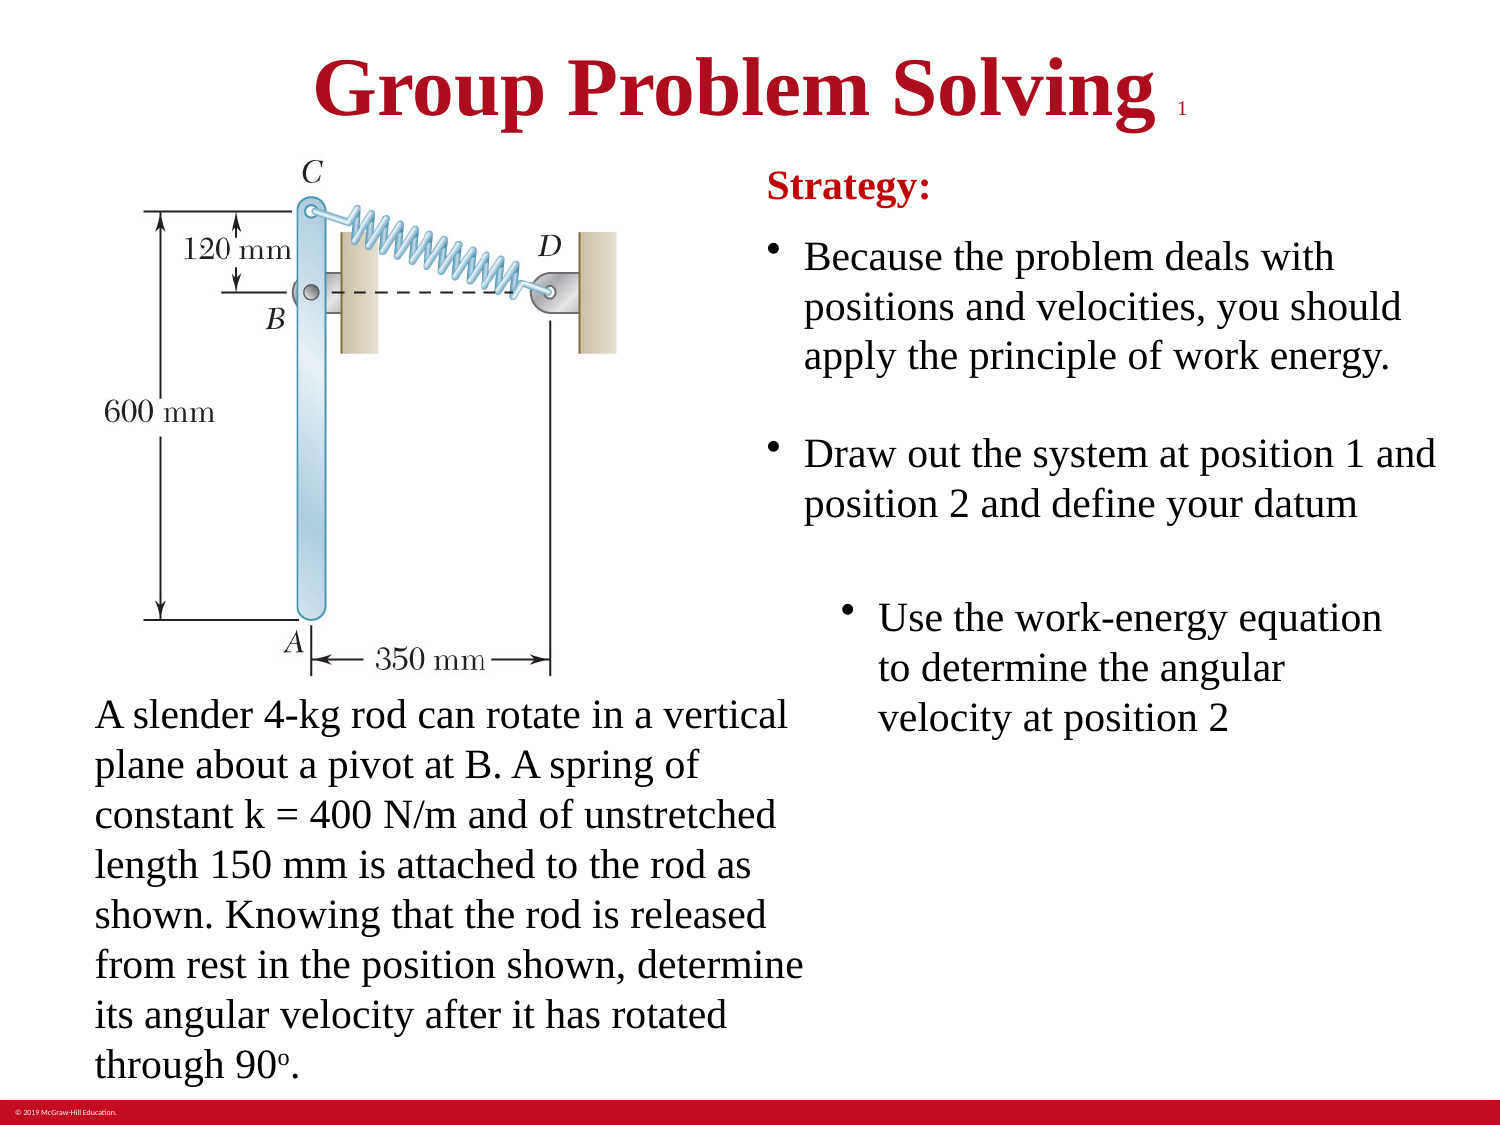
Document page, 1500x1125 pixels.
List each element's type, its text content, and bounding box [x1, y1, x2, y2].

text_box Draw out the system at position 1 and position 2 and define your datum [751, 418, 1500, 534]
text_box A slender 4-kg rod can rotate in a vertical plane about a pivot at B. A spring of constant k = 400 N/m and of unstretched length 150 mm is attached to the rod as shown. Knowing that the rod is released from rest in the position shown, determine its angular velocity after it has rotated through 90o. [79, 679, 826, 1125]
title Group Problem Solving 1 [75, 24, 1425, 135]
text_box Use the work-energy equation to determine the angular velocity at position 2 [826, 582, 1411, 748]
picture [104, 150, 618, 677]
text_box Strategy: Because the problem deals with positions and velocities, you should apply the principle of work energy. [751, 149, 1500, 386]
